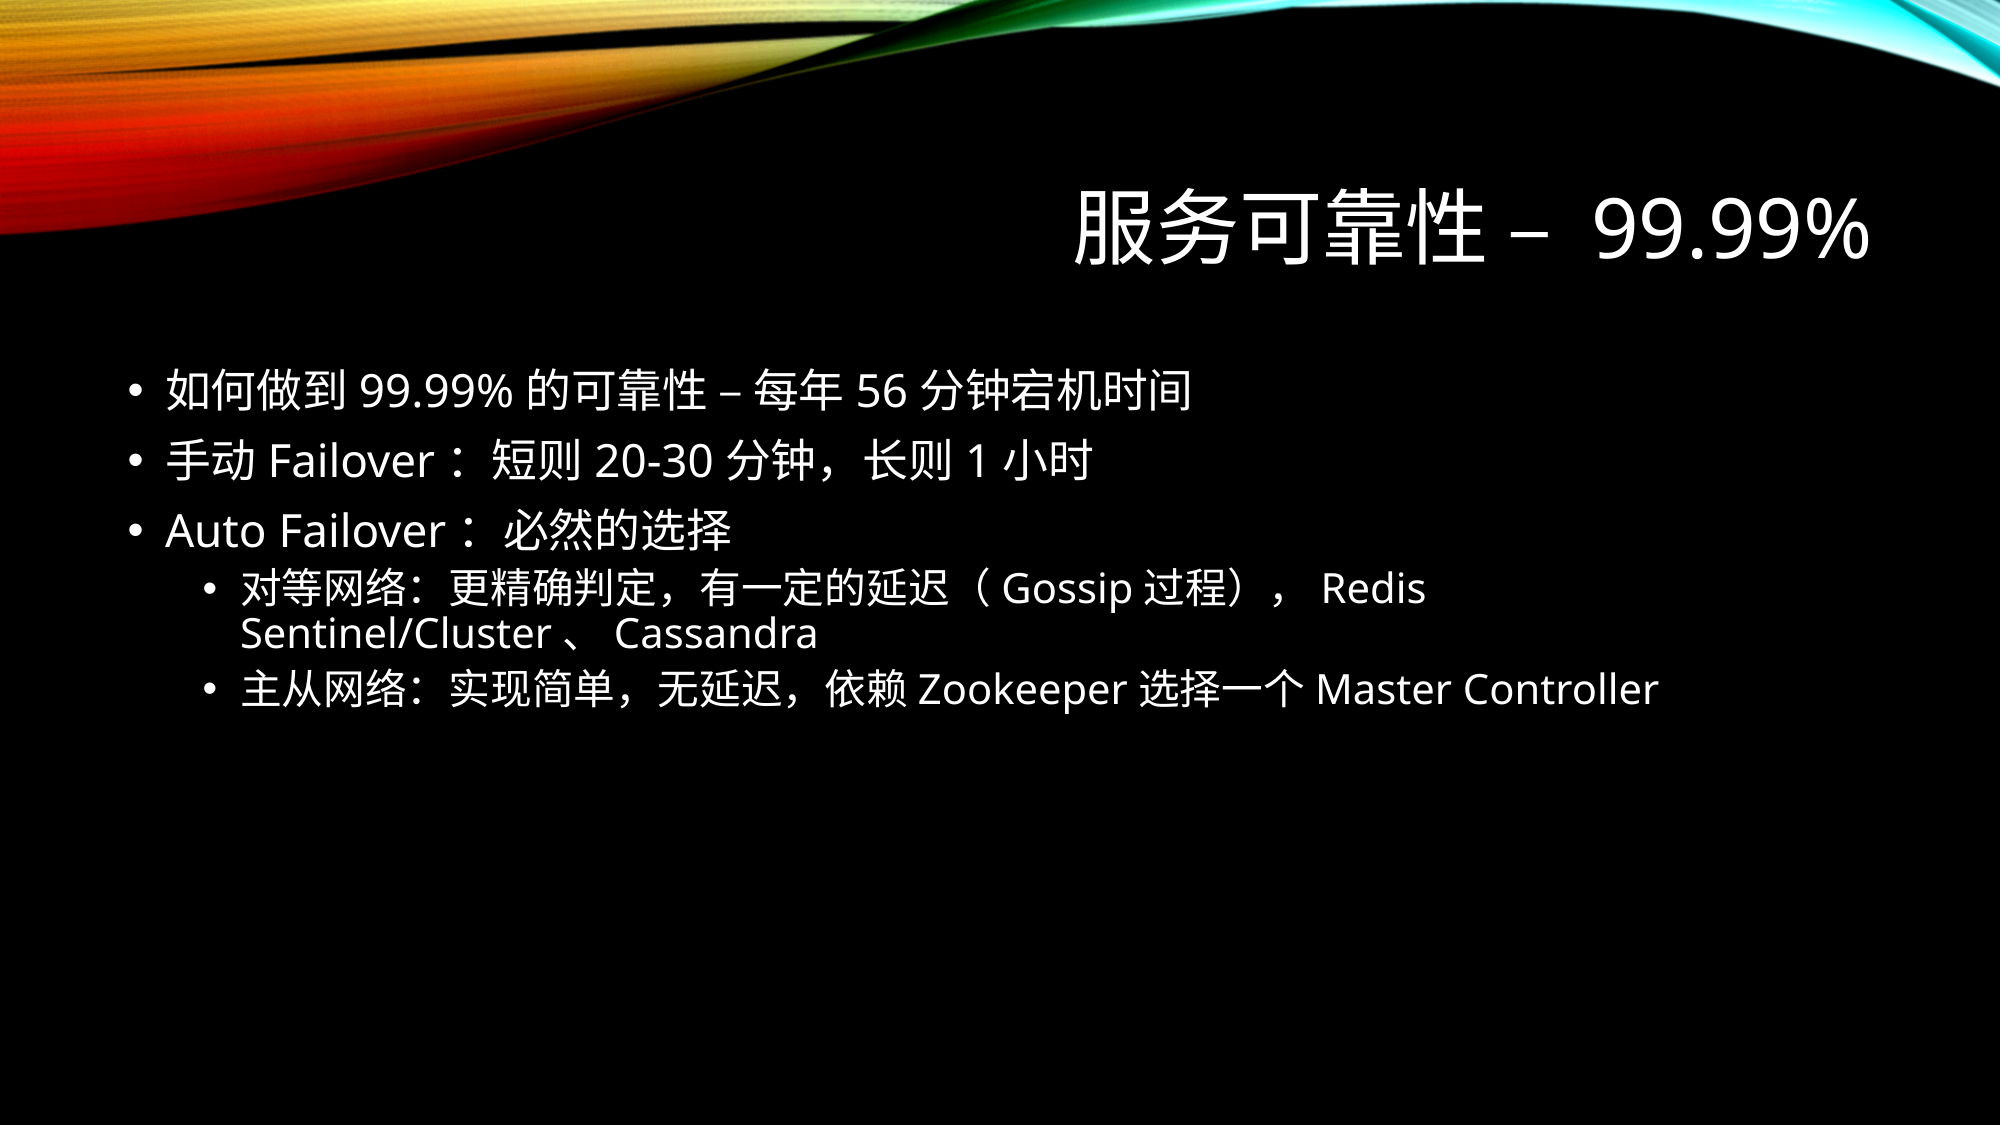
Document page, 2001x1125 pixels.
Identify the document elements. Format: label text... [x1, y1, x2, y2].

title 服务可靠性 – 99.99% [474, 125, 1888, 338]
picture [0, 0, 2000, 237]
list 如何做到99.99%的可靠性 – 每年56分钟宕机时间 手动Failover：短则20-30分钟，长则1小时 Auto Failover：必然的选择 对等网络：更精确判定，有一定的延迟（Gossip过程），Redis Sentinel/Cluster、Cassandra 主从网络：实现简单，无延迟，依赖Zookeeper选择一个Master Controller [112, 360, 1888, 1021]
